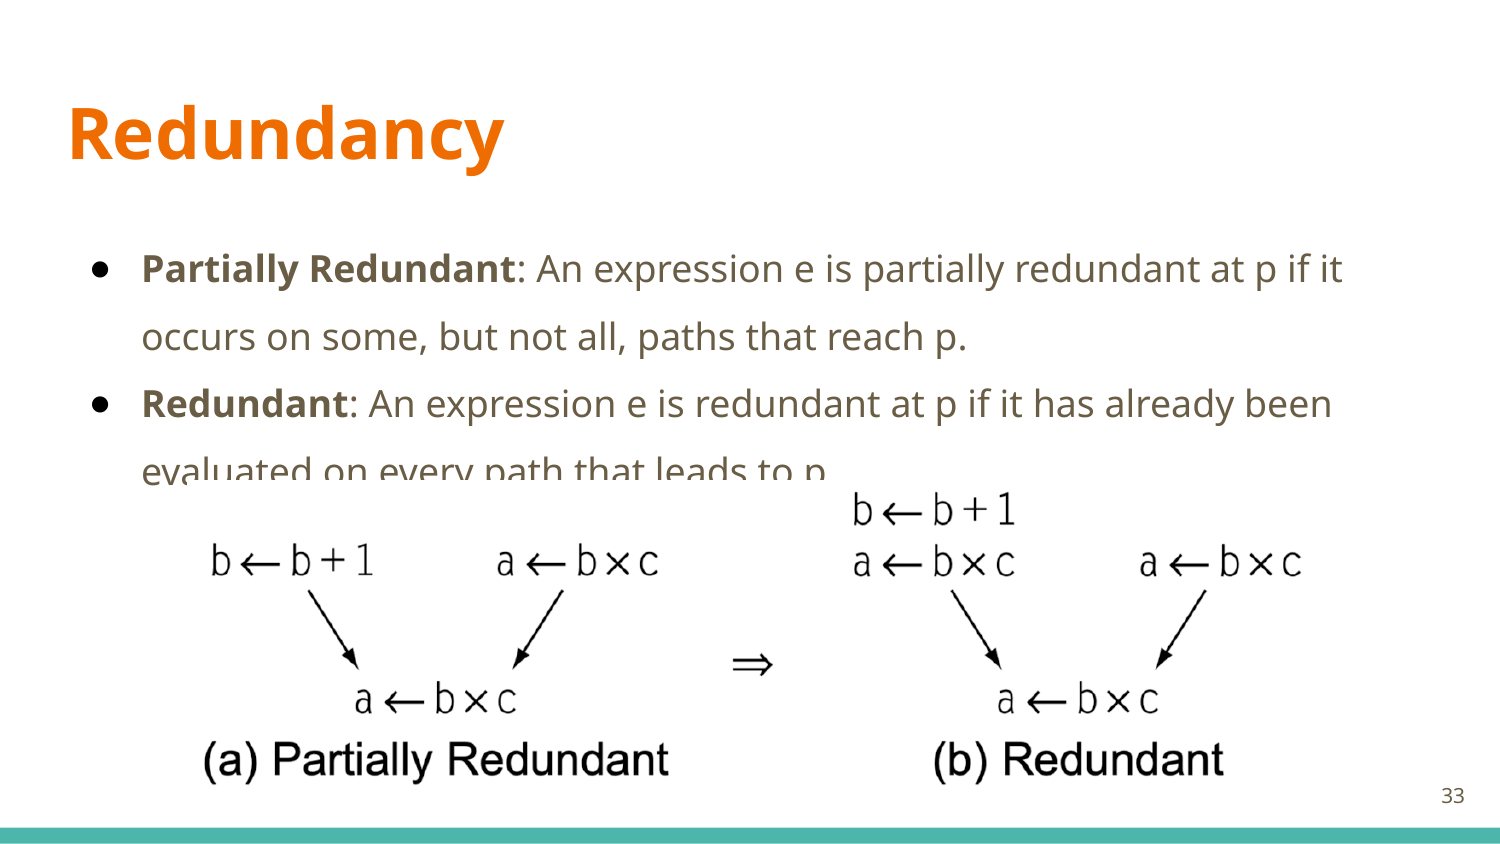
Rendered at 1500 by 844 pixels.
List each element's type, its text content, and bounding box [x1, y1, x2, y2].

title Redundancy [51, 72, 1449, 189]
list Partially Redundant: An expression e is partially redundant at p if it occurs on some, but not all, paths that reach p. Redundant: An expression e is redundant at p if it has already been evaluated on every path that leads to p. [51, 207, 1449, 750]
slide_number ‹#› [1389, 764, 1480, 830]
picture [186, 480, 1314, 800]
